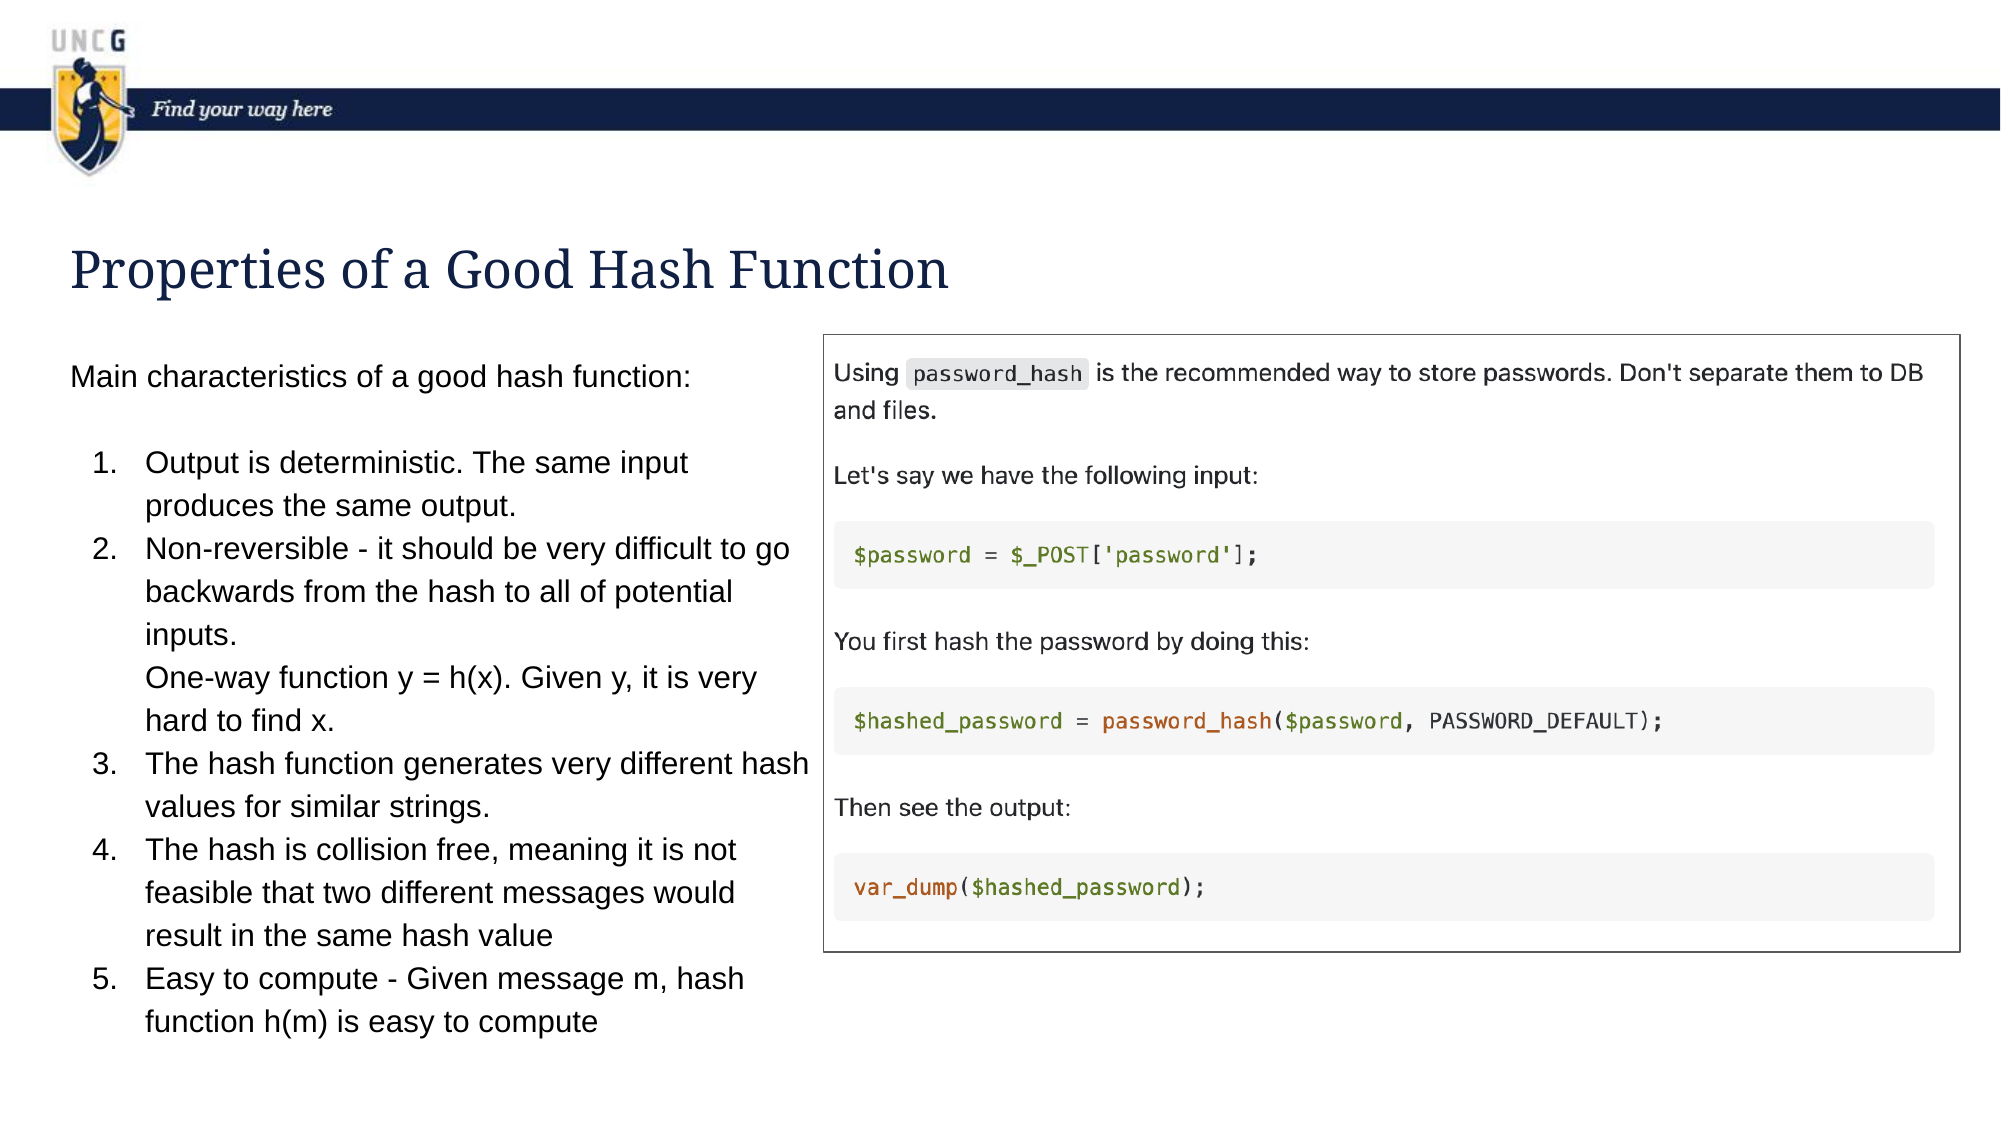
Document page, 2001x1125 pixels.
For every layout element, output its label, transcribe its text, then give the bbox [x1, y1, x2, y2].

picture [0, 0, 2001, 1125]
text_box Main characteristics of a good hash function: Output is deterministic. The same input produces the same output. Non-reversible - it should be very difficult to go backwards from the hash to all of potential inputs. One-way function y = h(x). Given y, it is very hard to find x. The hash function generates very different hash values for similar strings. The hash is collision free, meaning it is not feasible that two different messages would result in the same hash value Easy to compute - Given message m, hash function h(m) is easy to compute [55, 335, 828, 1098]
title Properties of a Good Hash Function [55, 192, 1556, 308]
